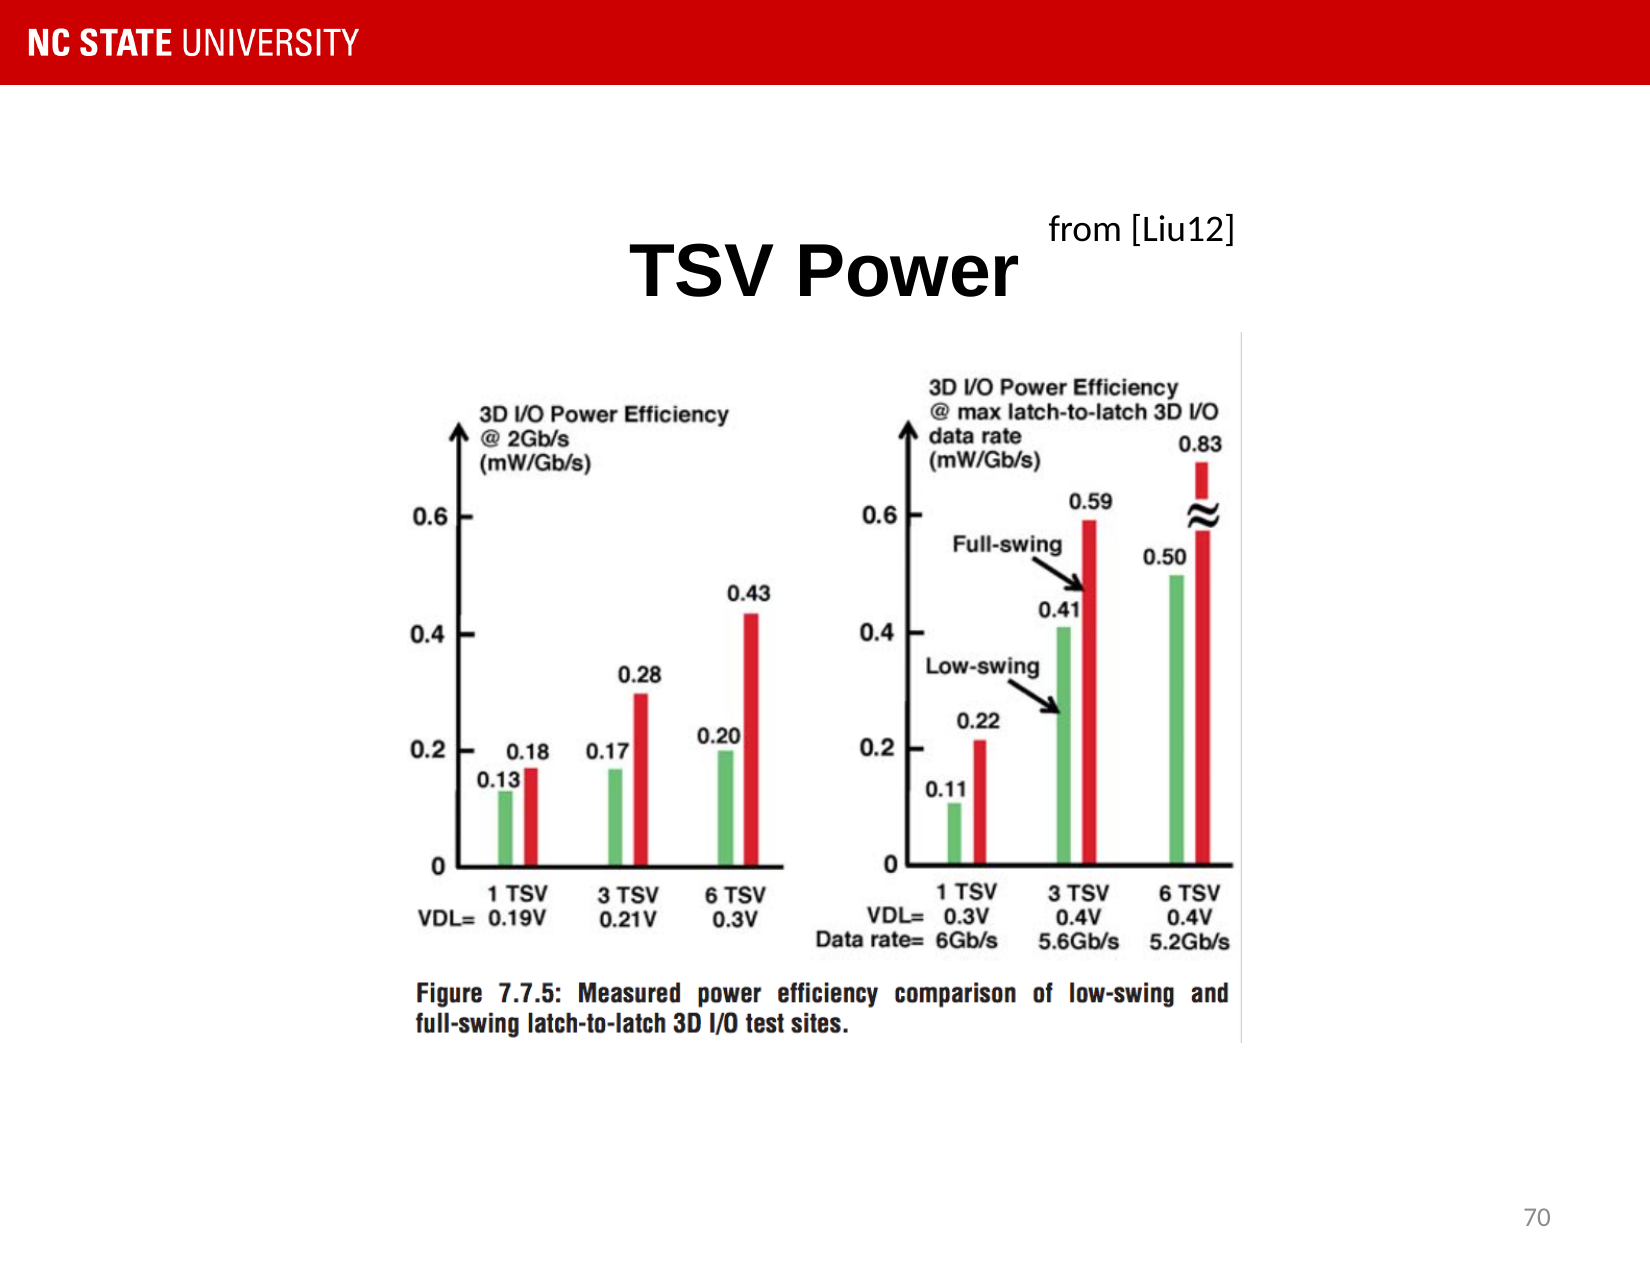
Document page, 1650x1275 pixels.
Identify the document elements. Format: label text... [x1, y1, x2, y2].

slide_number 70 [1182, 1181, 1568, 1250]
text_box from [Liu12] [1033, 196, 1251, 257]
title TSV Power [82, 167, 1568, 366]
picture [0, 0, 1650, 85]
picture [405, 332, 1242, 1044]
